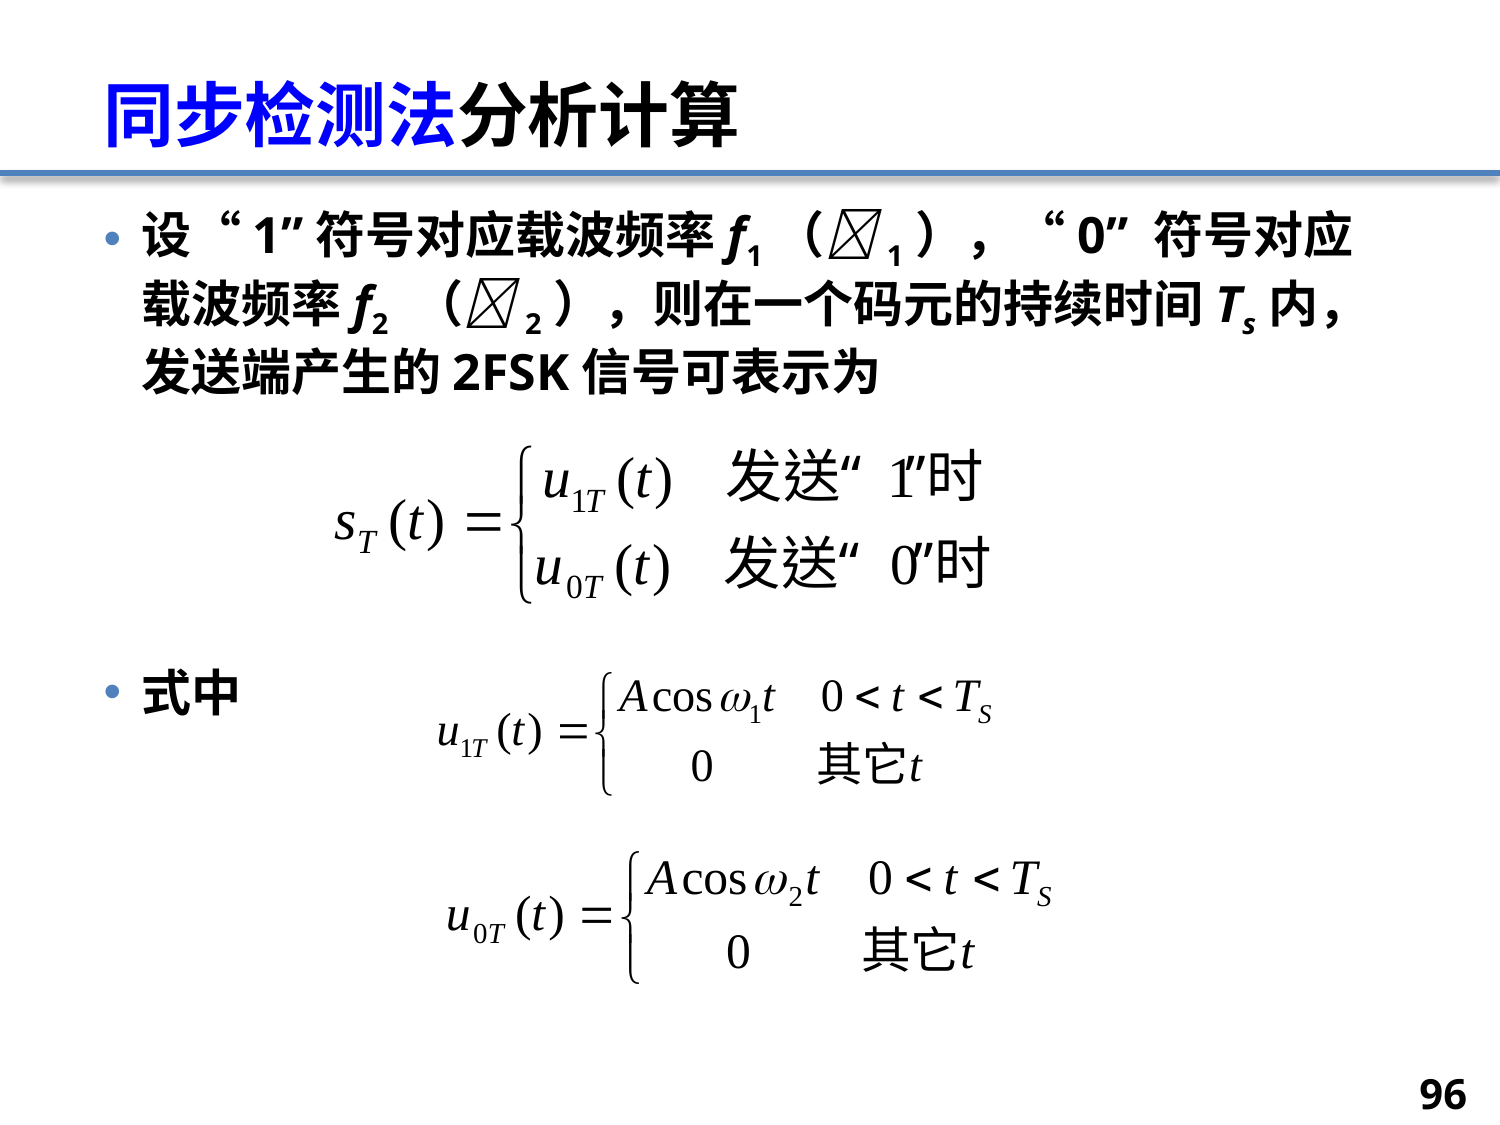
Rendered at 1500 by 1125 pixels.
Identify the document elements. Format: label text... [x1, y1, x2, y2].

title 同步检测法分析计算 [88, 30, 1412, 164]
list 设“1”符号对应载波频率f1（1），“0” 符号对应载波频率f2 （2），则在一个码元的持续时间Ts内，发送端产生的2FSK信号可表示为 式中 [88, 196, 1412, 524]
slide_number 96 [1379, 1075, 1483, 1118]
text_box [439, 843, 1070, 994]
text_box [324, 433, 1038, 617]
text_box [430, 664, 1011, 804]
list 设“1”符号对应载波频率f1（1），“0” 符号对应载波频率f2 （2），则在一个码元的持续时间Ts内，发送端产生的2FSK信号可表示为 式中 [88, 526, 1412, 1024]
